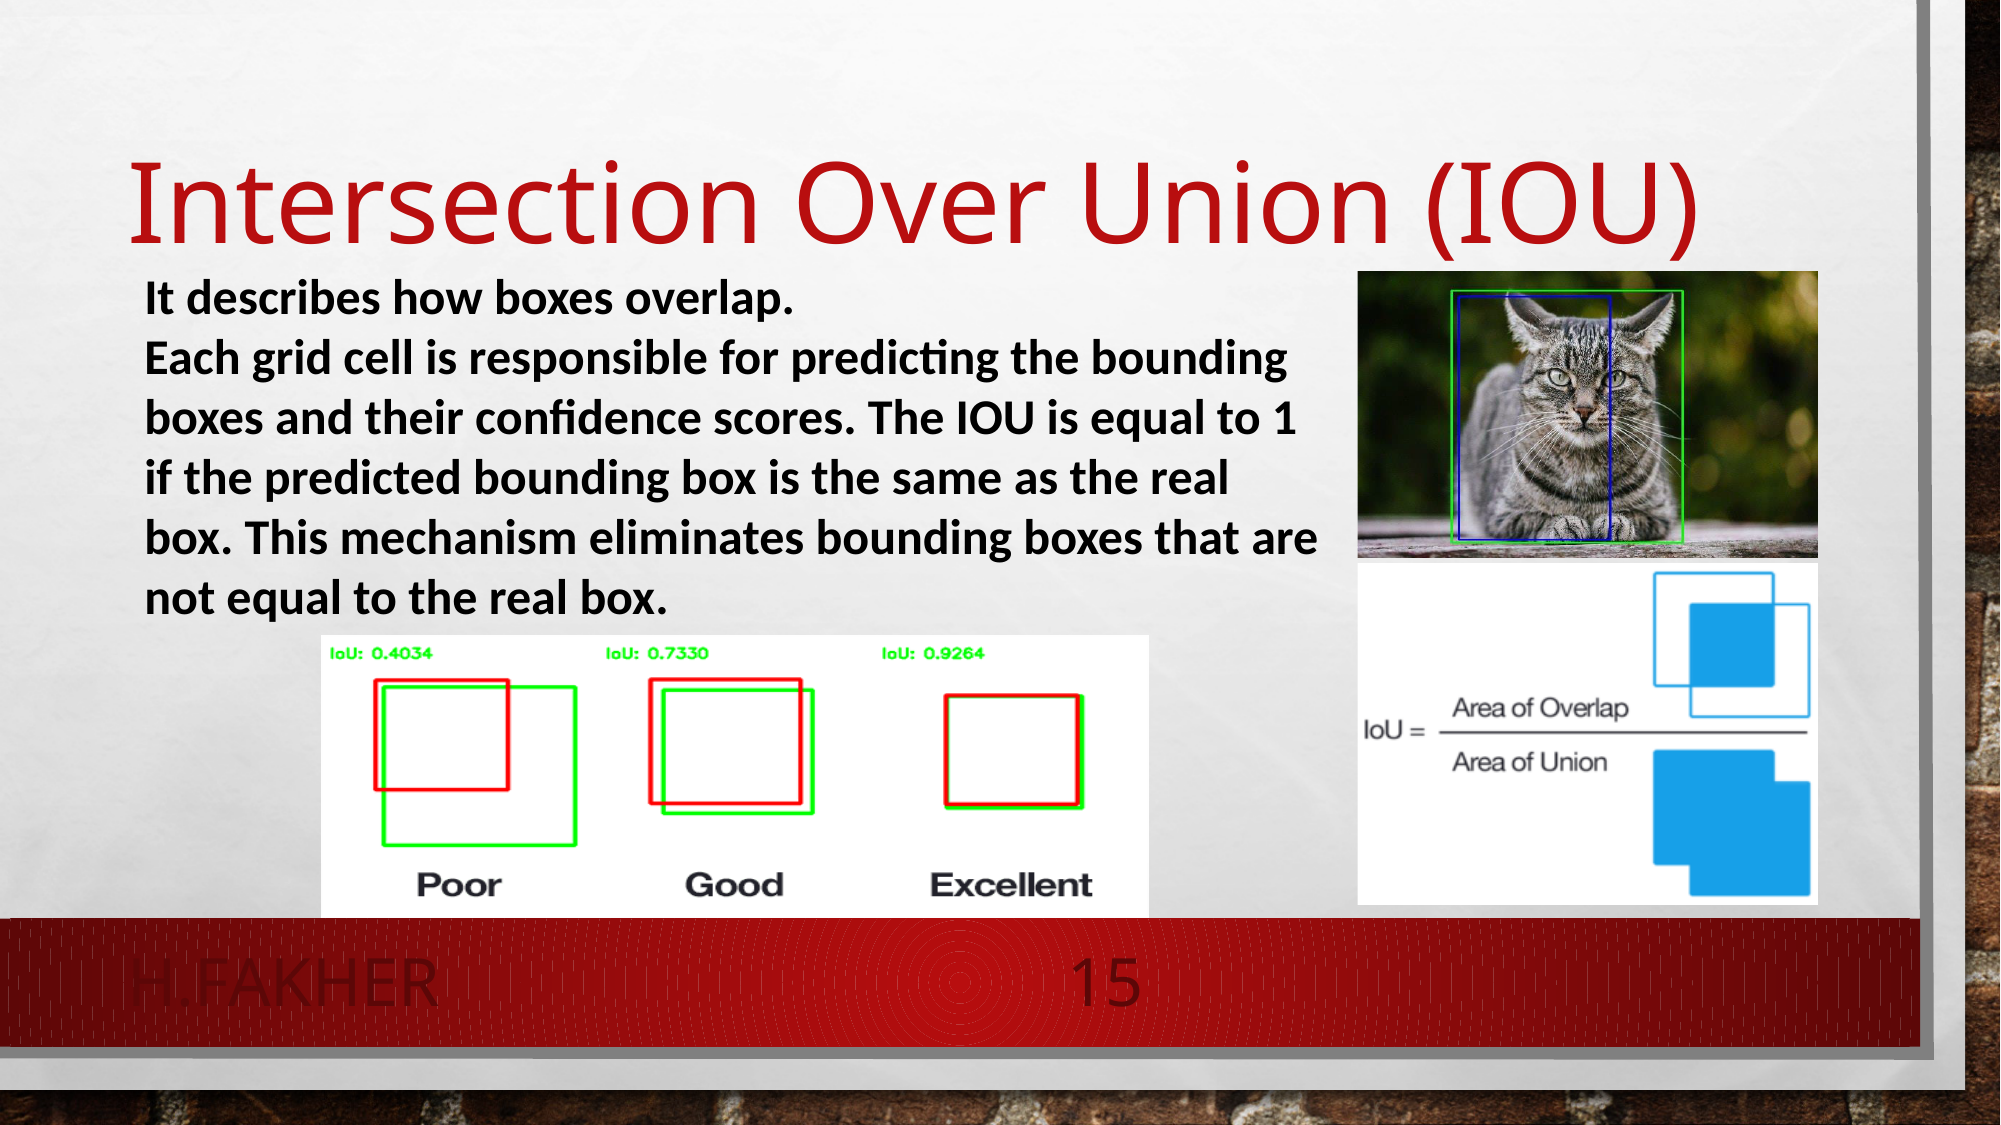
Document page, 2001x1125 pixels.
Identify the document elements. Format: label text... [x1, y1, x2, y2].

slide_number 15 [1031, 944, 1181, 1027]
picture [1357, 271, 1819, 559]
picture [320, 635, 1150, 918]
text_box It describes how boxes overlap. Each grid cell is responsible for predicting the bounding boxes and their confidence scores. The IOU is equal to 1 if the predicted bounding box is the same as the real box. This mechanism eliminates bounding boxes that are not equal to the real box. [129, 257, 1341, 632]
footer H.Fakher [112, 944, 1015, 1027]
picture [0, 0, 2000, 1125]
title Intersection Over Union (IOU) [112, 112, 1818, 302]
picture [1357, 563, 1819, 905]
